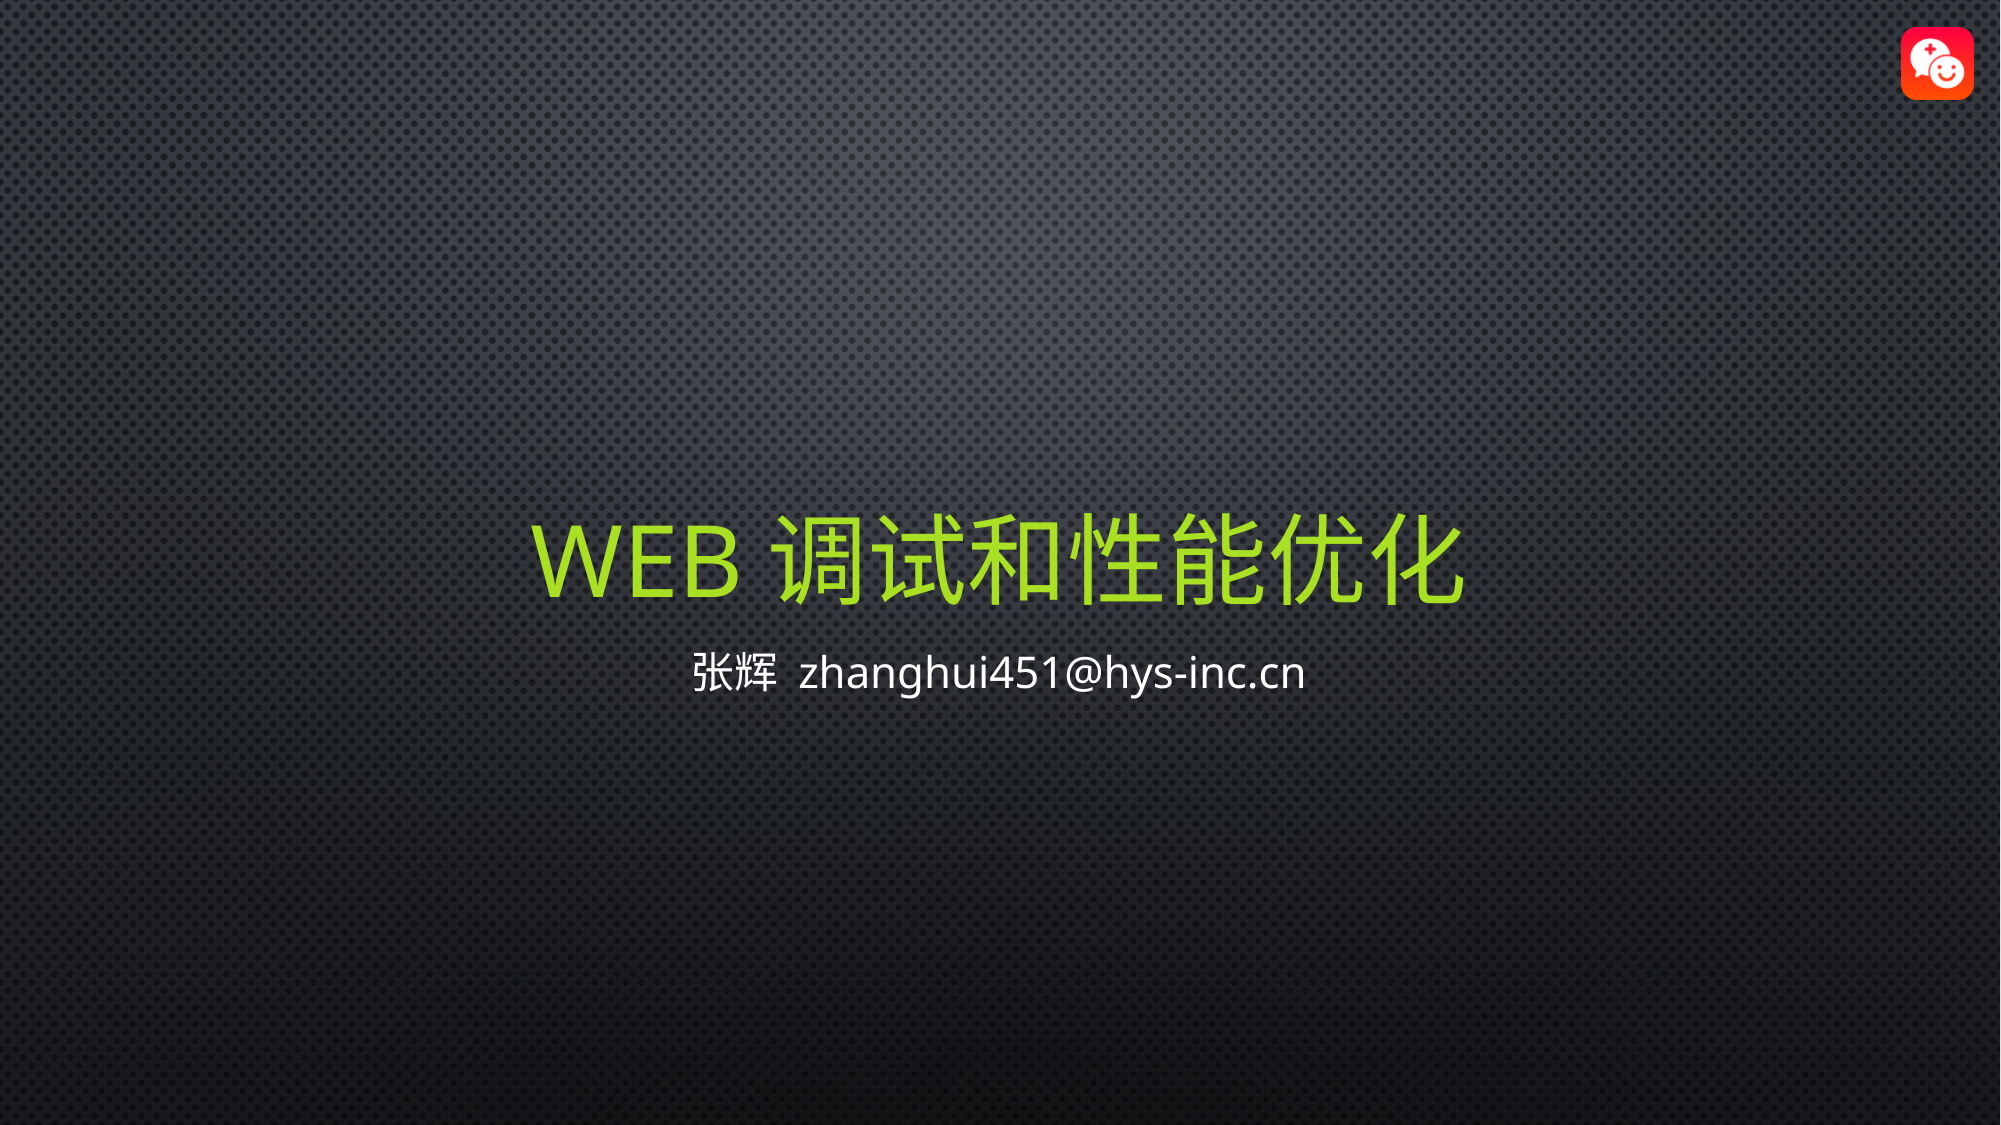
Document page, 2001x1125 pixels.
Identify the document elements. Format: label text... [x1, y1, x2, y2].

title Web调试和性能优化 [287, 99, 1711, 625]
subtitle 张辉 zhanghui451@hys-inc.cn [287, 637, 1711, 950]
picture [1901, 27, 1974, 101]
